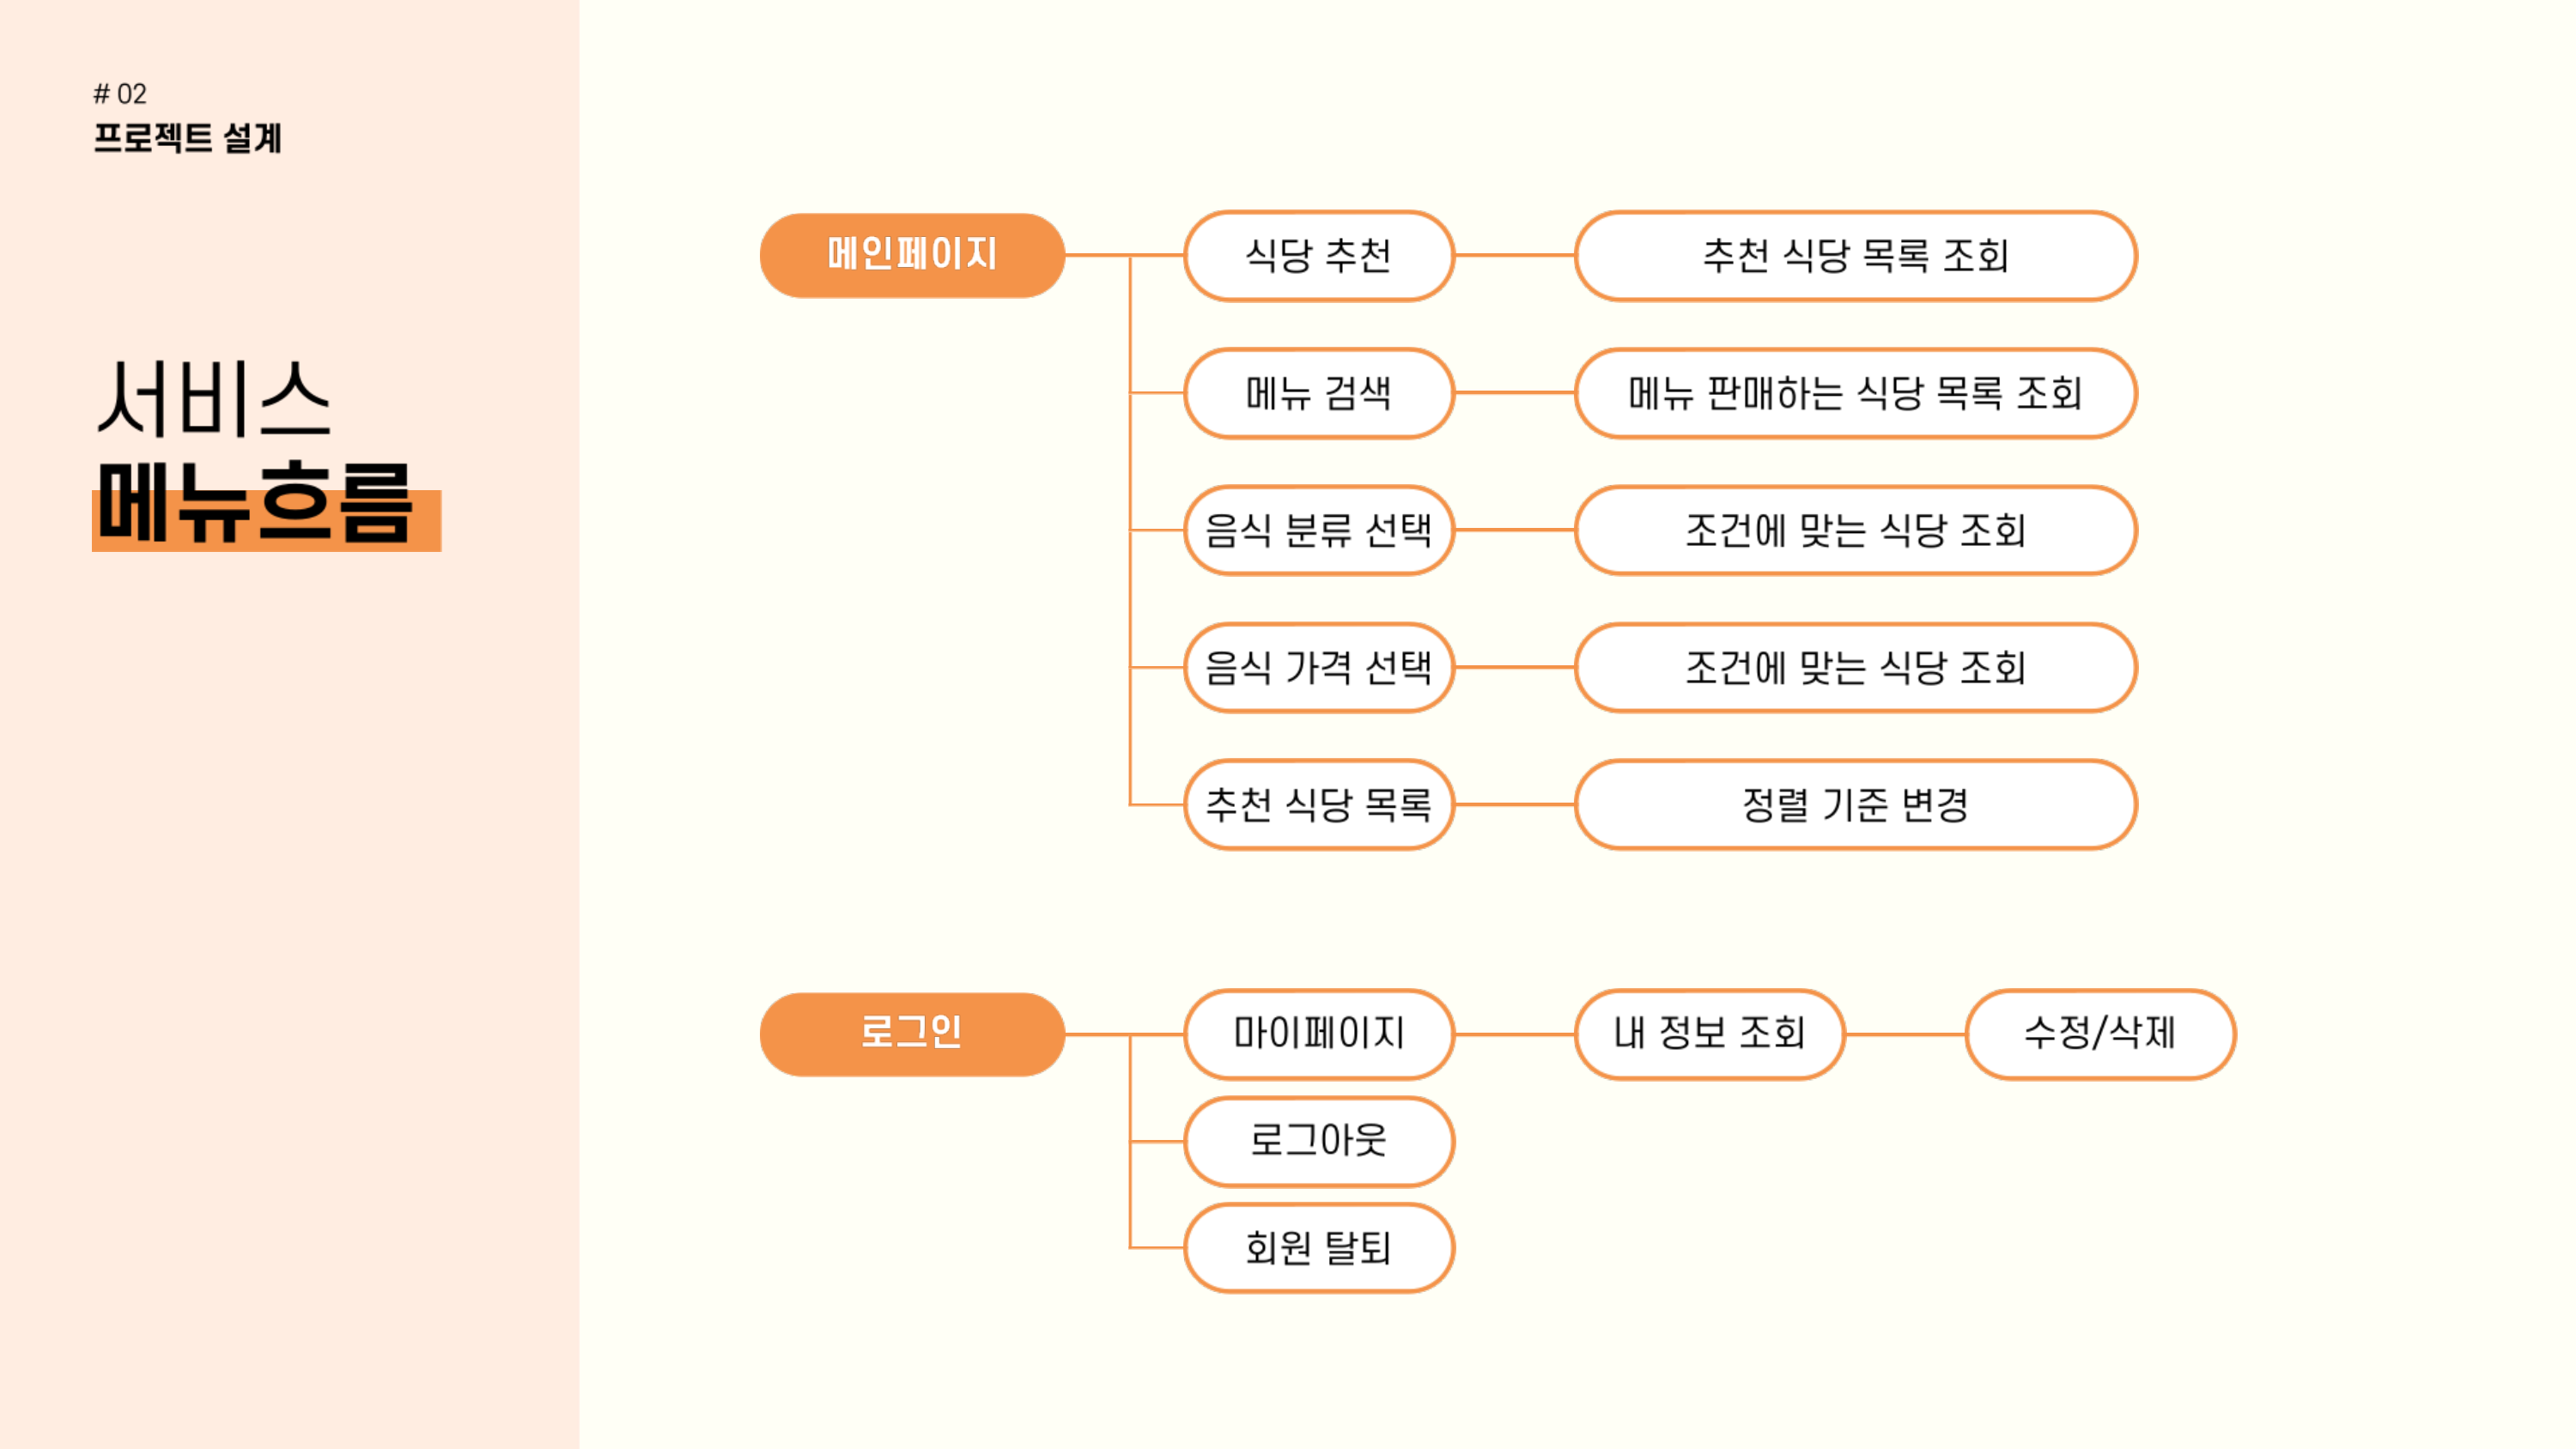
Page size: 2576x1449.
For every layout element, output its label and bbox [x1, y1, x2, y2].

picture [79, 327, 452, 582]
text_box [0, 0, 580, 1449]
text_box [760, 988, 2239, 1295]
text_box [760, 209, 2139, 852]
picture [87, 72, 298, 177]
